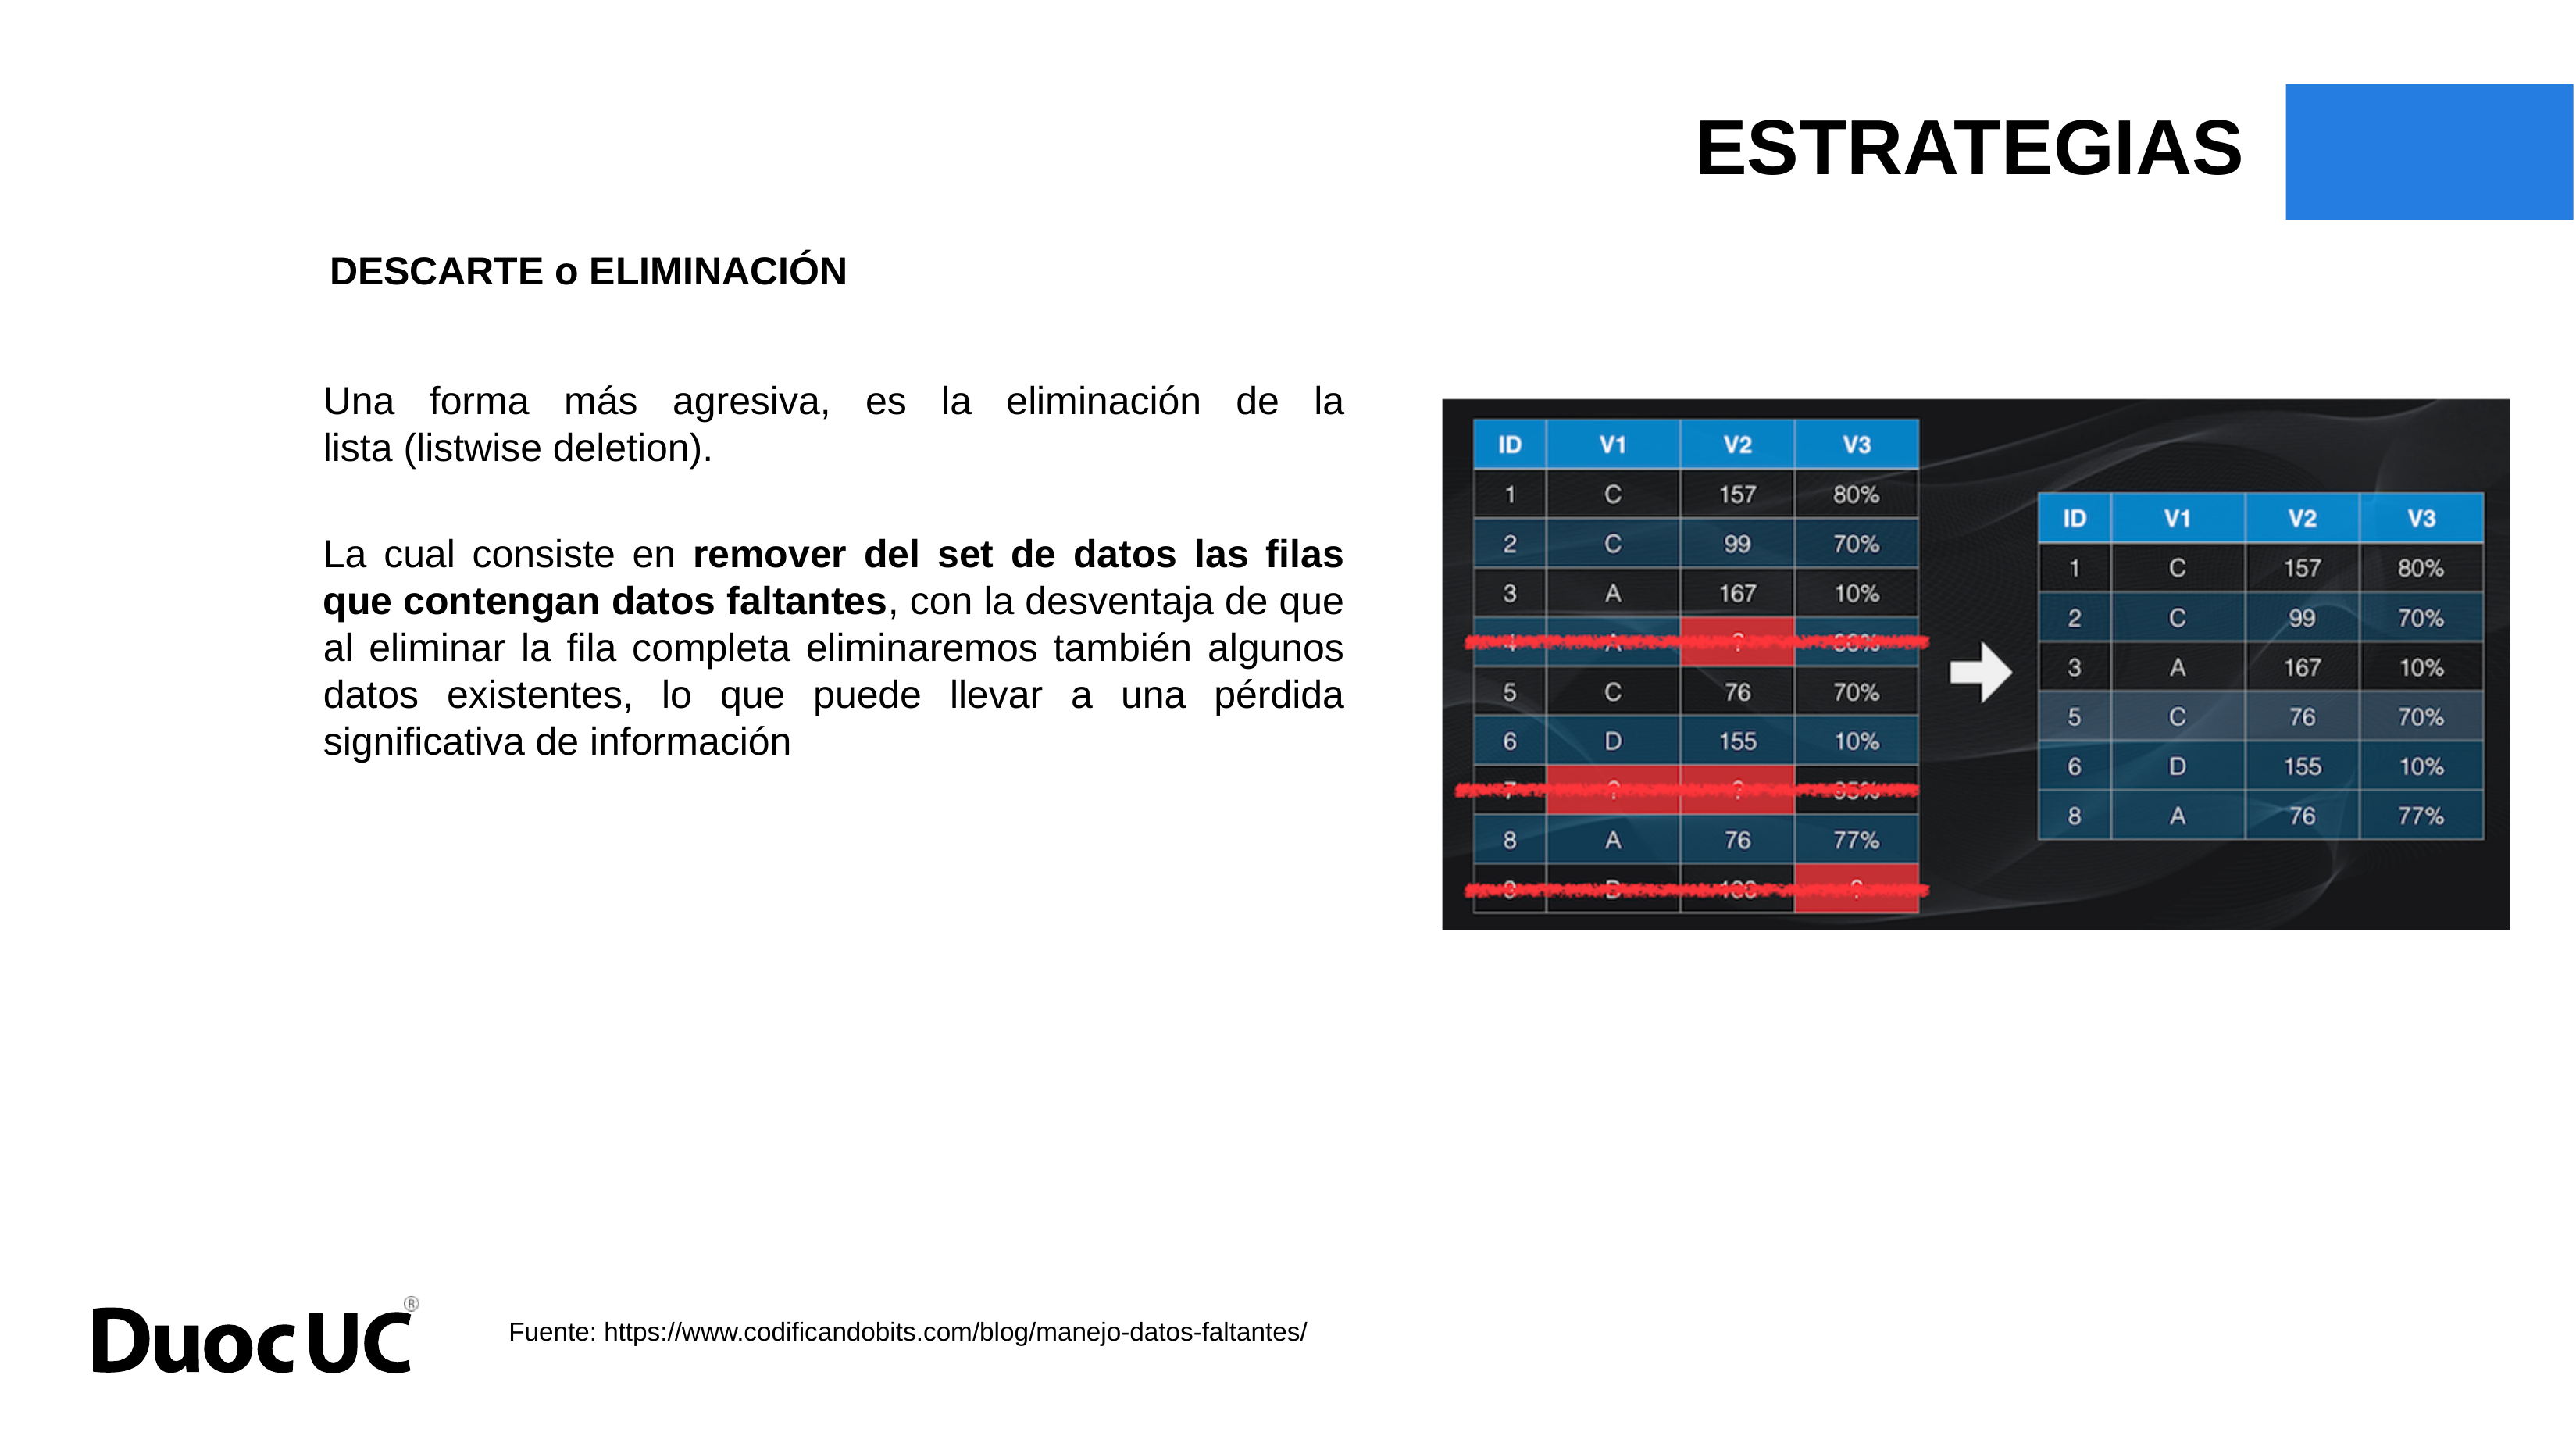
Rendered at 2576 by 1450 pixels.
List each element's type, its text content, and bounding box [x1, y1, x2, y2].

text_box Fuente: https://www.codificandobits.com/blog/manejo-datos-faltantes/ [497, 1309, 1331, 1352]
picture [1434, 392, 2510, 930]
picture [404, 1296, 419, 1312]
list ESTRATEGIAS [93, 96, 2245, 927]
text_box DESCARTE o ELIMINACIÓN Una forma más agresiva, es la eliminación de la lista (listwise deletion). La cual consiste en remover del set de datos las filas que contengan datos faltantes, con la desventaja de que al eliminar la fila completa eliminaremos también algunos datos existentes, lo que puede llevar a una pérdida significativa de información [311, 236, 1357, 820]
